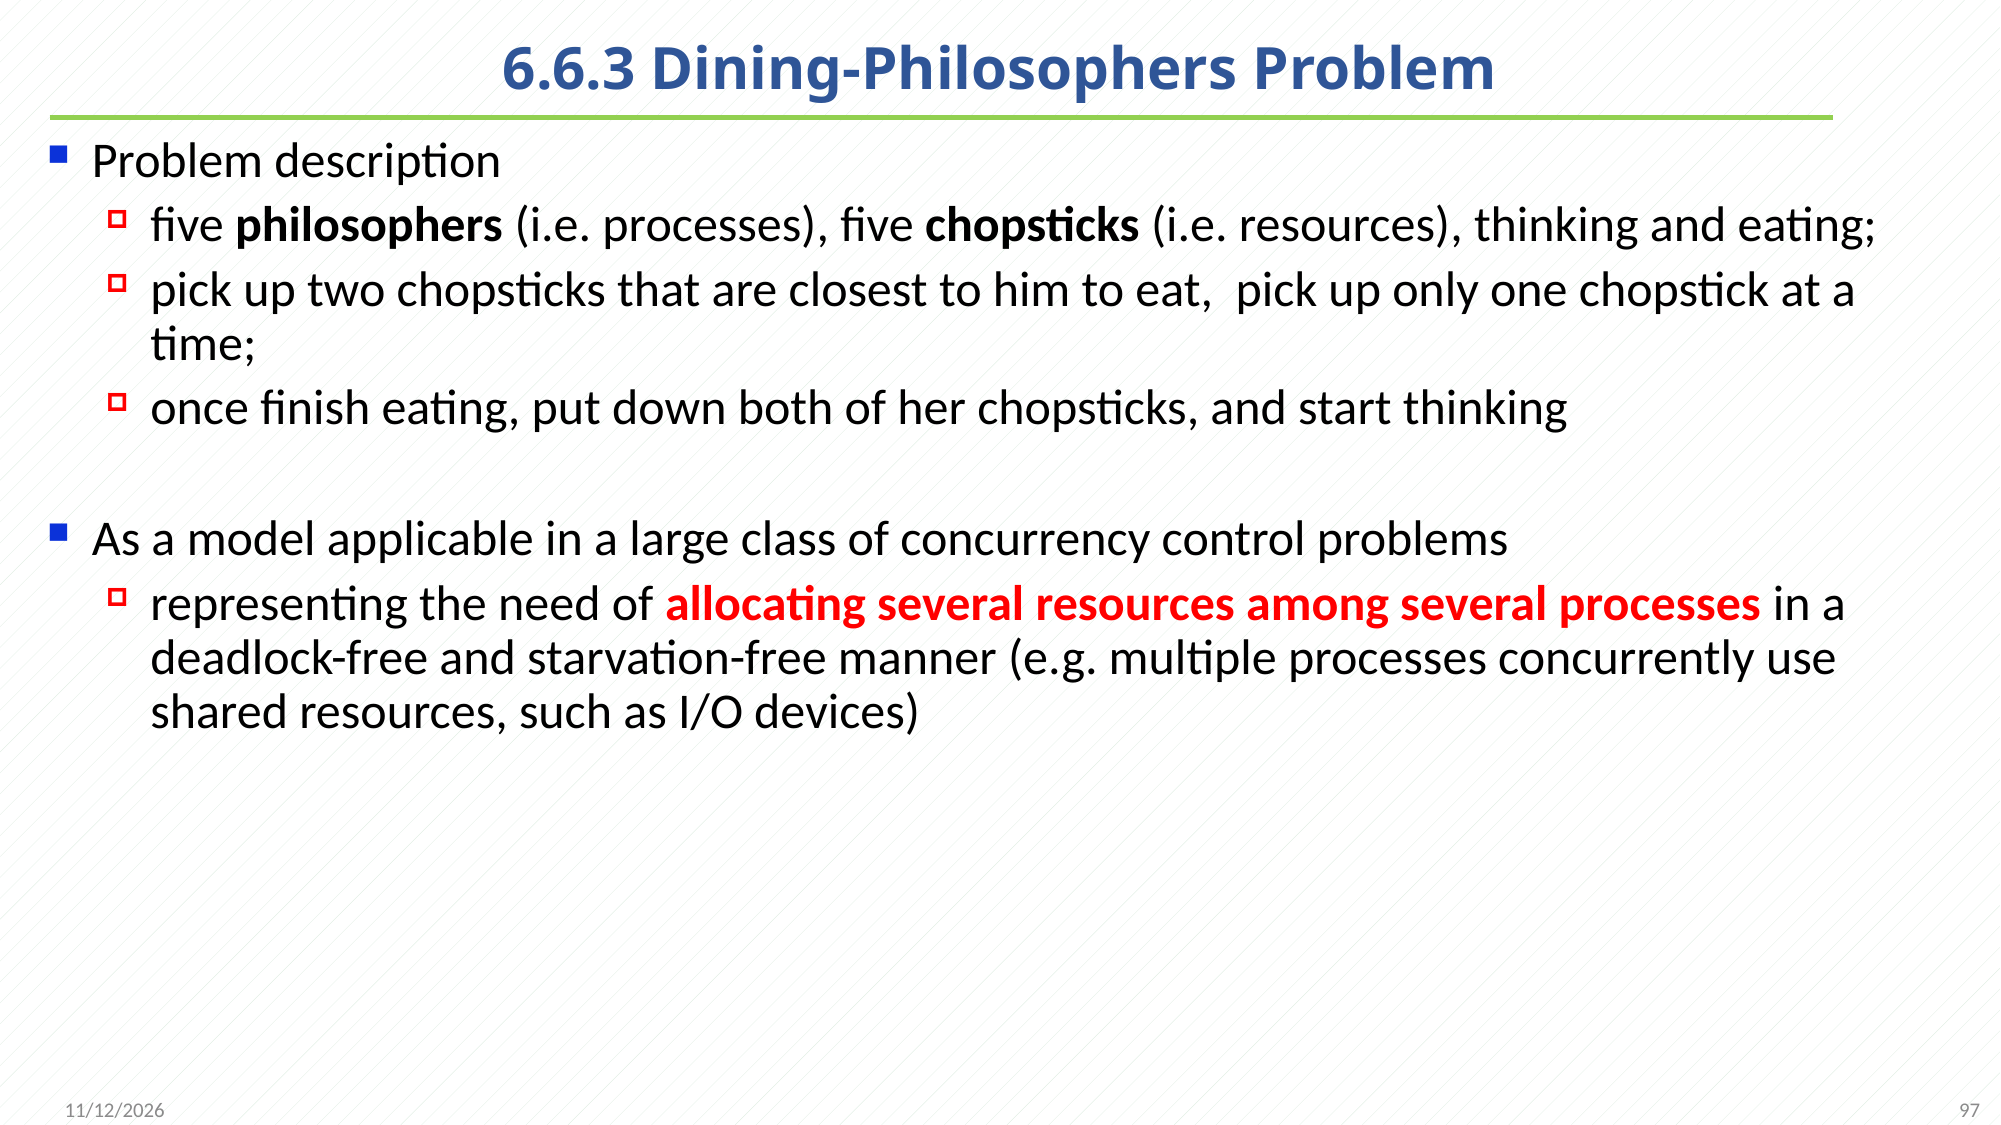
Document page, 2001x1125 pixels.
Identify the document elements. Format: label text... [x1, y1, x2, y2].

title 6.6.3 Dining-Philosophers Problem [50, 13, 1949, 126]
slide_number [49, 1079, 500, 1125]
slide_number 97 [1545, 1079, 1996, 1125]
list Problem description five philosophers (i.e. processes), five chopsticks (i.e. resources), thinking and eating; pick up two chopsticks that are closest to him to eat, pick up only one chopstick at a time; once finish eating, put down both of her chopsticks, and start thinking As a model applicable in a large class of concurrency control problems representing the need of allocating several resources among several processes in a deadlock-free and starvation-free manner (e.g. multiple processes concurrently use shared resources, such as I/O devices) [32, 126, 1974, 1081]
